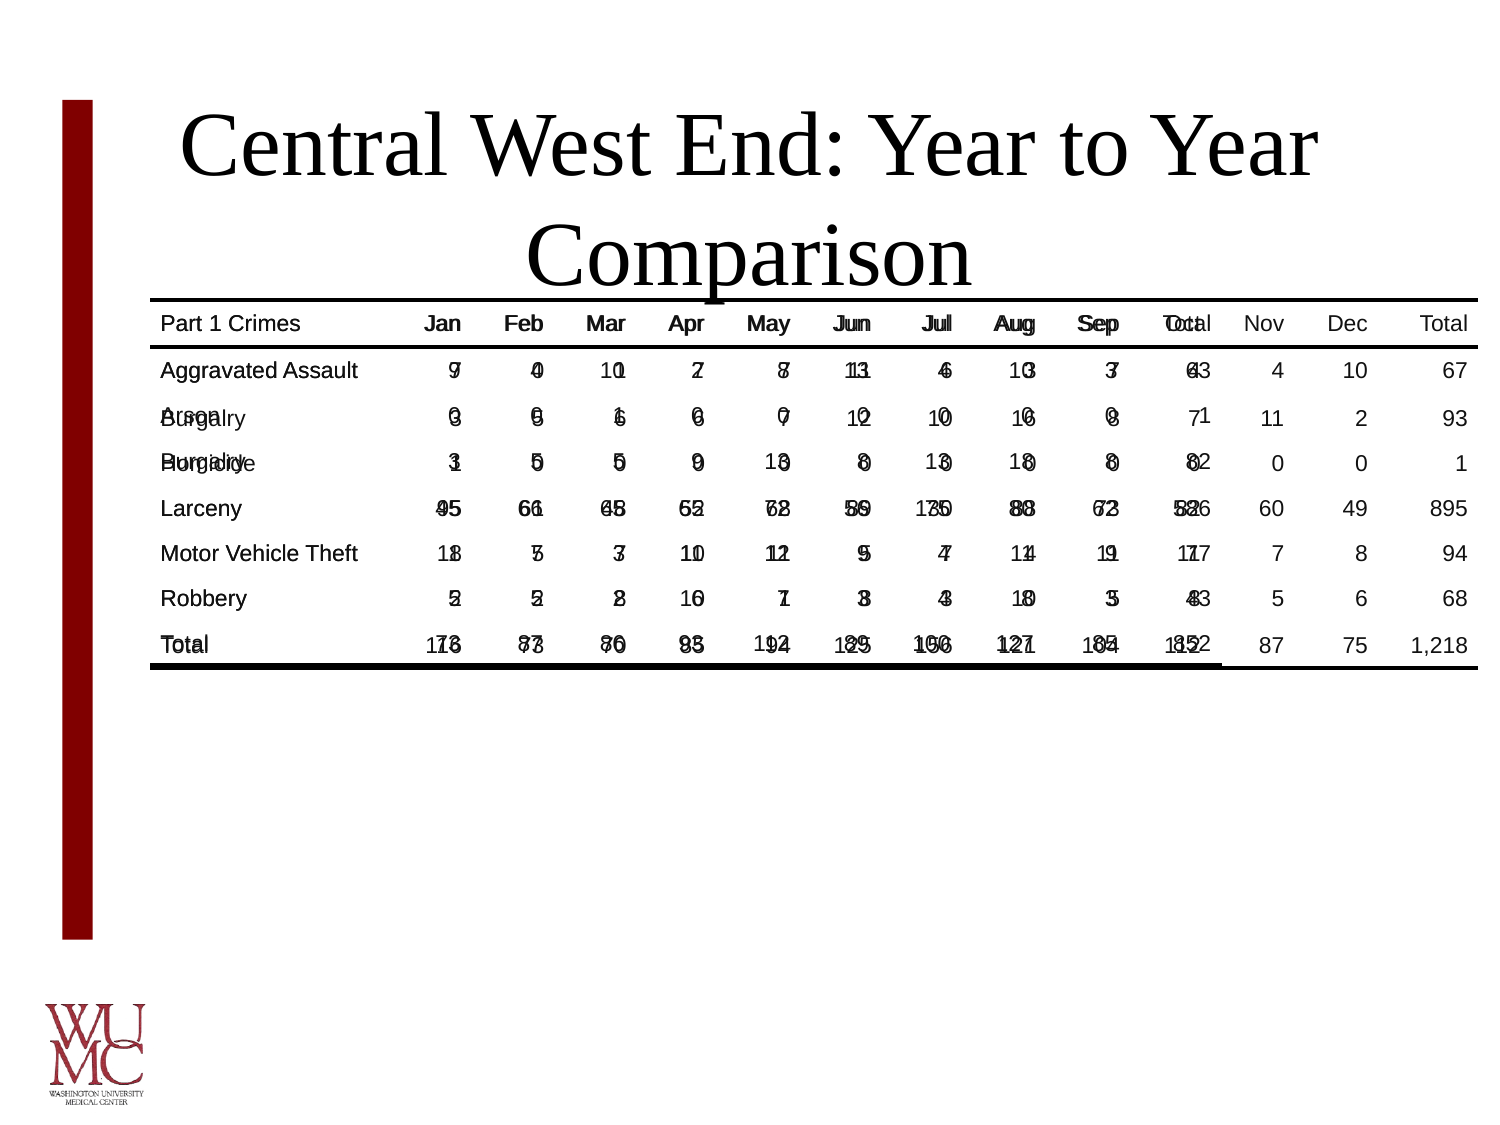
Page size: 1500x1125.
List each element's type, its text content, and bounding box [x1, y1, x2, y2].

table_cell 1 [553, 395, 636, 437]
table_cell 7 [1222, 532, 1295, 575]
table_cell 6 [636, 575, 714, 622]
table_cell 65 [553, 485, 636, 532]
table_cell 1,218 [1378, 622, 1478, 666]
table_cell 0 [471, 395, 553, 437]
table_cell 13 [714, 437, 800, 485]
table_header Nov [1222, 302, 1295, 345]
table_cell 9 [1044, 532, 1128, 575]
table_cell 11 [1222, 395, 1295, 442]
table_header Mar [553, 302, 636, 345]
table_cell 9 [391, 349, 471, 395]
table_cell Arson [150, 395, 391, 437]
table_cell 4 [880, 575, 961, 622]
table_cell 11 [961, 532, 1044, 575]
table_cell 45 [391, 485, 471, 532]
table_cell 3 [391, 437, 471, 485]
table_cell 8 [1295, 532, 1378, 575]
table_cell 11 [391, 532, 471, 575]
table_header Total [1128, 302, 1222, 345]
table_cell 5 [391, 575, 471, 622]
table_cell 73 [391, 622, 471, 663]
table_cell 4 [880, 349, 961, 395]
table_cell 2 [553, 575, 636, 622]
table_cell 10 [553, 349, 636, 395]
table_cell 49 [1295, 485, 1378, 532]
table_header Dec [1295, 302, 1378, 345]
table_cell 9 [800, 532, 880, 575]
table_cell 65 [636, 485, 714, 532]
table_cell 12 [714, 532, 800, 575]
table_cell 8 [1044, 437, 1128, 485]
table_header May [714, 302, 800, 345]
table_cell 94 [1378, 532, 1478, 575]
table_cell 1 [1378, 442, 1478, 485]
table_header Jul [880, 302, 961, 345]
table_cell 7 [471, 532, 553, 575]
table_cell 3 [800, 575, 880, 622]
table_header Jun [800, 302, 880, 345]
table_cell 0 [1222, 442, 1295, 485]
table_cell 0 [636, 395, 714, 437]
table_cell Robbery [150, 575, 391, 622]
table_cell 4 [1222, 349, 1295, 395]
table_cell 3 [553, 532, 636, 575]
table_cell 100 [880, 622, 961, 663]
table_header Jan [391, 302, 471, 345]
table_cell 5 [471, 575, 553, 622]
table_cell 82 [1128, 437, 1222, 485]
table_header Feb [471, 302, 553, 345]
table_cell 8 [800, 437, 880, 485]
table_header Part 1 Crimes [150, 302, 391, 345]
table_cell 60 [1222, 485, 1295, 532]
table_cell 0 [1295, 442, 1378, 485]
table_cell 9 [636, 437, 714, 485]
table_cell 93 [636, 622, 714, 663]
table_cell 62 [1044, 485, 1128, 532]
table_cell 6 [1295, 575, 1378, 622]
table_cell 10 [961, 349, 1044, 395]
table_cell 0 [800, 395, 880, 437]
table_cell 0 [1044, 395, 1128, 437]
table_cell 8 [714, 349, 800, 395]
table_cell 1 [1128, 395, 1222, 437]
table_cell 2 [1295, 395, 1378, 442]
table_cell 4 [880, 532, 961, 575]
table_header Total [1378, 302, 1478, 345]
table_cell 87 [1222, 622, 1295, 666]
table_cell 72 [714, 485, 800, 532]
table_cell Motor Vehicle Theft [150, 532, 391, 575]
table_cell 5 [1222, 575, 1295, 622]
table_cell 127 [961, 622, 1044, 663]
table_header Aug [961, 302, 1044, 345]
table_cell 8 [961, 575, 1044, 622]
table_header Sep [1044, 302, 1128, 345]
table_cell Total [150, 622, 391, 663]
table_cell Burgalry [150, 437, 391, 485]
table_cell 112 [714, 622, 800, 663]
table_cell 895 [1378, 485, 1478, 532]
table_cell 68 [1378, 575, 1478, 622]
table_cell 75 [880, 485, 961, 532]
table_cell 86 [553, 622, 636, 663]
table_cell 75 [1295, 622, 1378, 666]
table_header Apr [636, 302, 714, 345]
table_cell 18 [961, 437, 1044, 485]
table_cell 5 [553, 437, 636, 485]
table_cell 7 [714, 575, 800, 622]
table_cell 0 [880, 395, 961, 437]
table_cell 66 [471, 485, 553, 532]
table_cell 0 [391, 395, 471, 437]
table_cell 0 [961, 395, 1044, 437]
table_cell 852 [1128, 622, 1222, 663]
table_cell 3 [1044, 575, 1128, 622]
table_cell Larceny [150, 485, 391, 532]
table_cell 11 [636, 532, 714, 575]
table_cell 0 [714, 395, 800, 437]
table_cell 586 [1128, 485, 1222, 532]
title Central West End: Year to Year Comparison [112, 99, 1388, 288]
table_cell 5 [471, 437, 553, 485]
table_cell 3 [1044, 349, 1128, 395]
table_cell 63 [1128, 349, 1222, 395]
table_cell 80 [961, 485, 1044, 532]
table_cell 93 [1378, 395, 1478, 442]
picture [41, 996, 156, 1113]
table_cell 2 [636, 349, 714, 395]
table_cell 43 [1128, 575, 1222, 622]
table_cell Aggravated Assault [150, 349, 391, 395]
table_cell 77 [1128, 532, 1222, 575]
table_cell 4 [471, 349, 553, 395]
table_cell 13 [880, 437, 961, 485]
table_cell 67 [1378, 349, 1478, 395]
table_cell 87 [471, 622, 553, 663]
table_cell 89 [800, 622, 880, 663]
table_cell 85 [1044, 622, 1128, 663]
table_cell 10 [1295, 349, 1378, 395]
table_cell 56 [800, 485, 880, 532]
table_cell 13 [800, 349, 880, 395]
